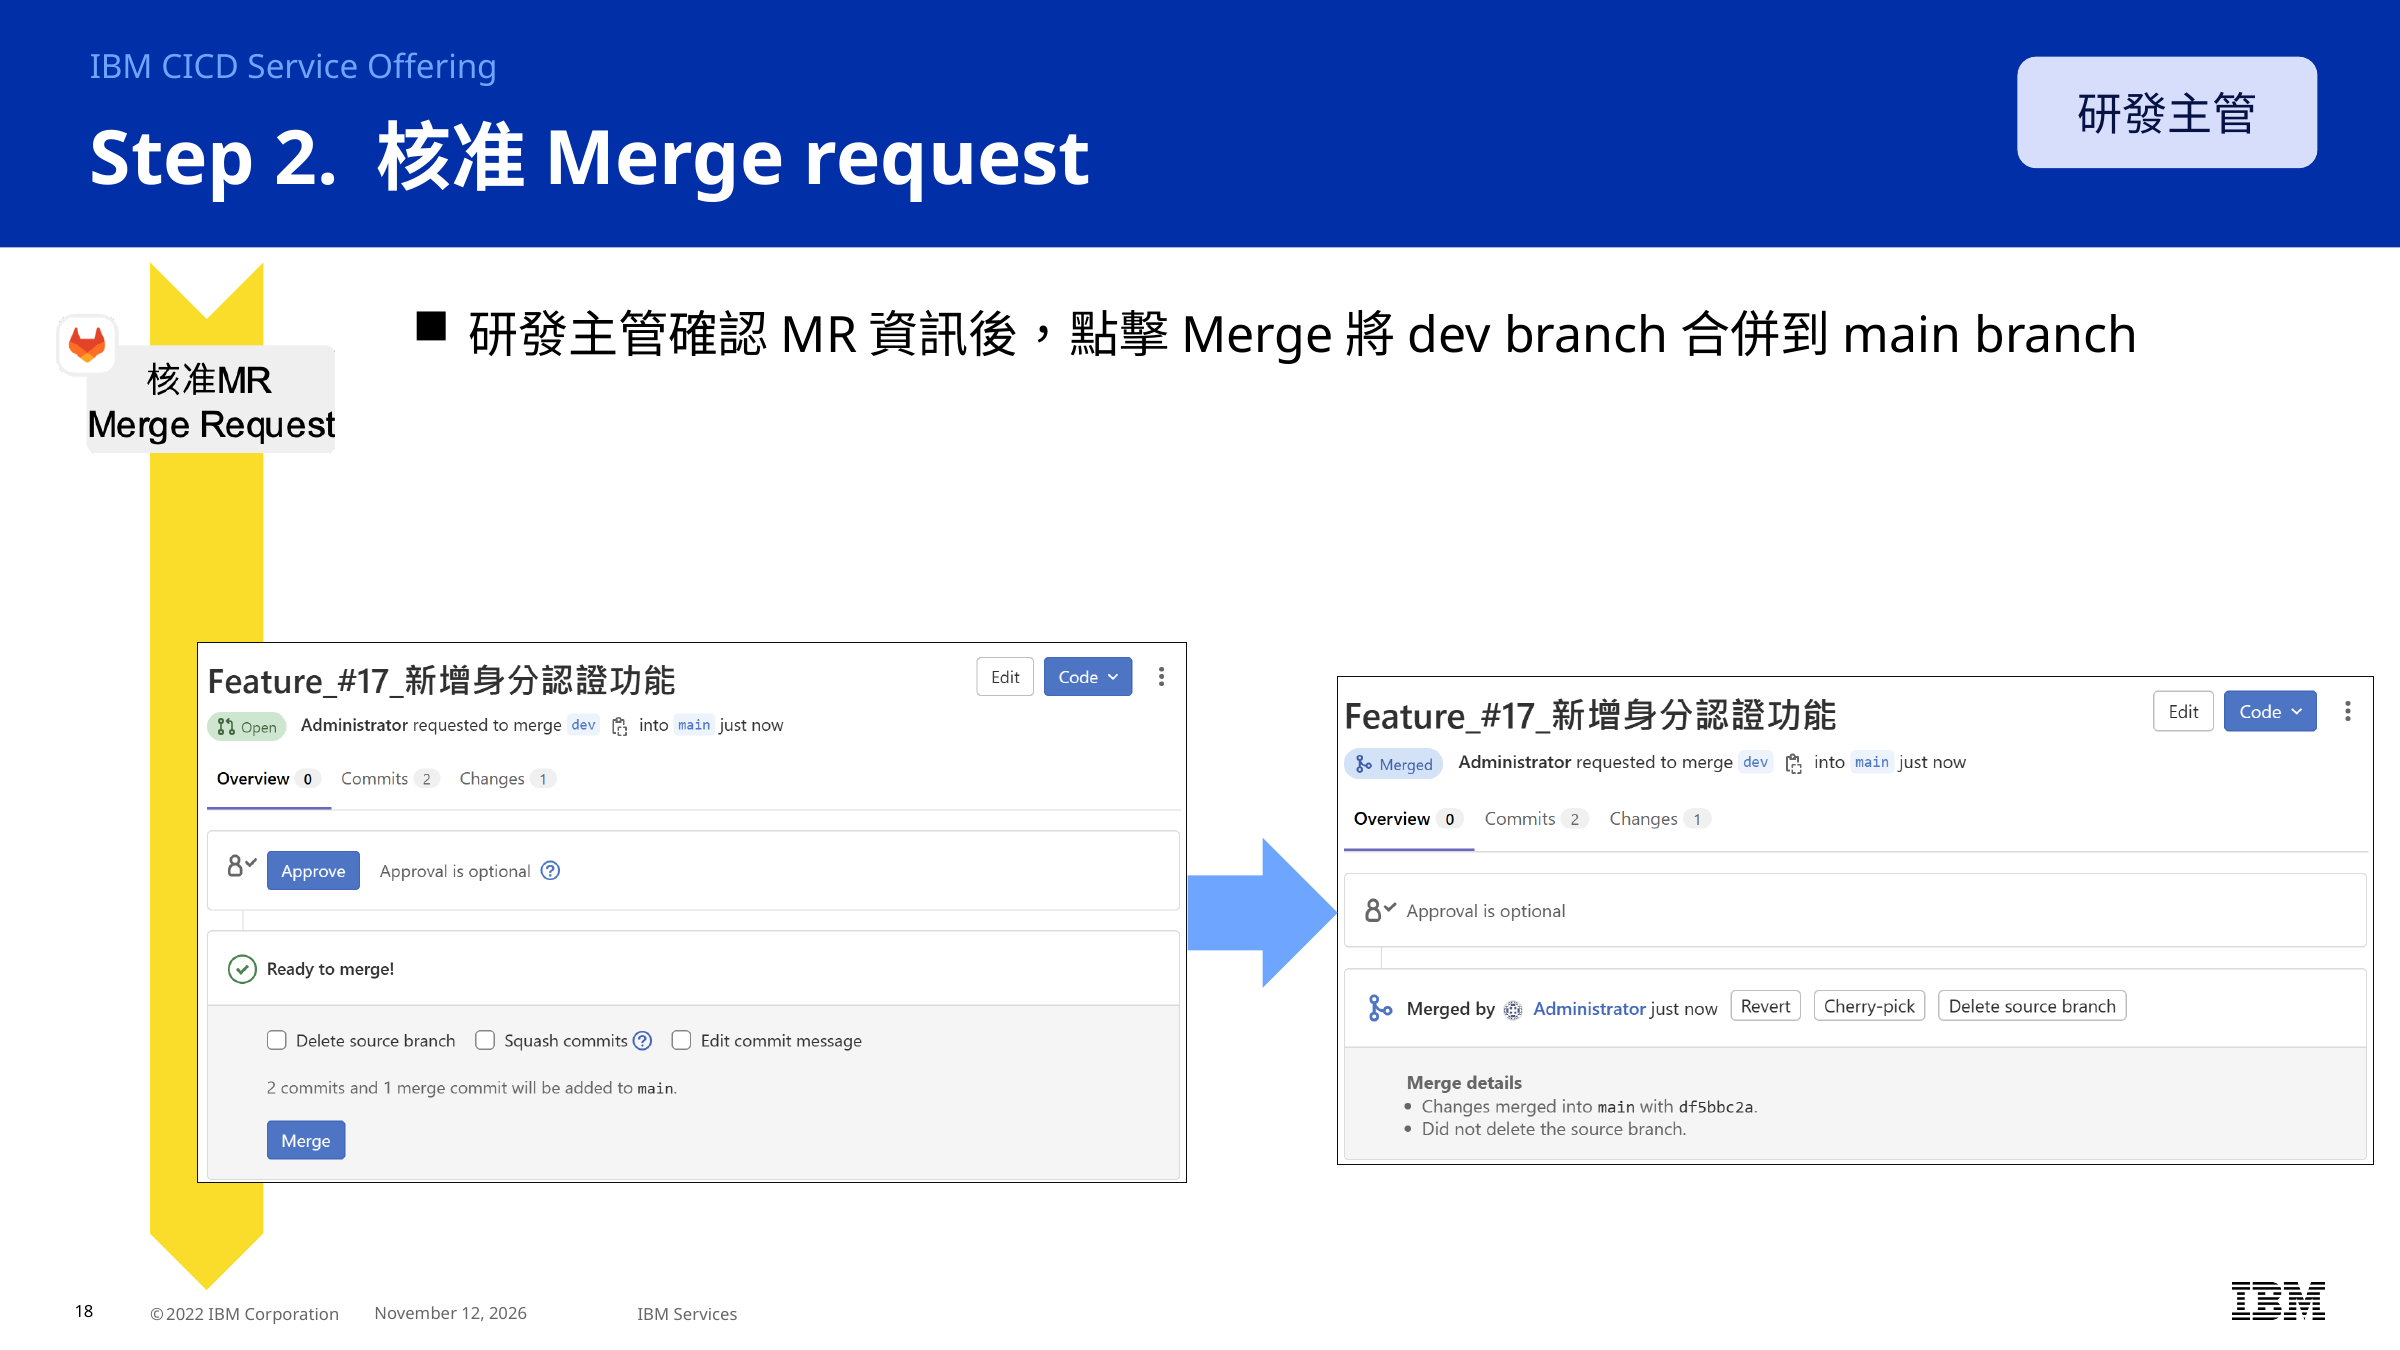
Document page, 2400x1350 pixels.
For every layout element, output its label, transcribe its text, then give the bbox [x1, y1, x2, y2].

text_box 研發主管確認MR資訊後，點擊Merge將dev branch合併到main branch [322, 300, 2400, 1238]
text_box [148, 453, 265, 1292]
picture [2232, 1282, 2325, 1320]
text_box [1187, 835, 1337, 991]
text_box [215, 260, 265, 309]
picture [197, 642, 1187, 1183]
title Step 2. 核准Merge request [75, 112, 2100, 300]
picture [1337, 676, 2374, 1165]
picture [51, 309, 335, 453]
text_box 研發主管 [2016, 55, 2319, 170]
text_box [148, 260, 199, 309]
list IBM CICD Service Offering [75, 43, 1155, 89]
